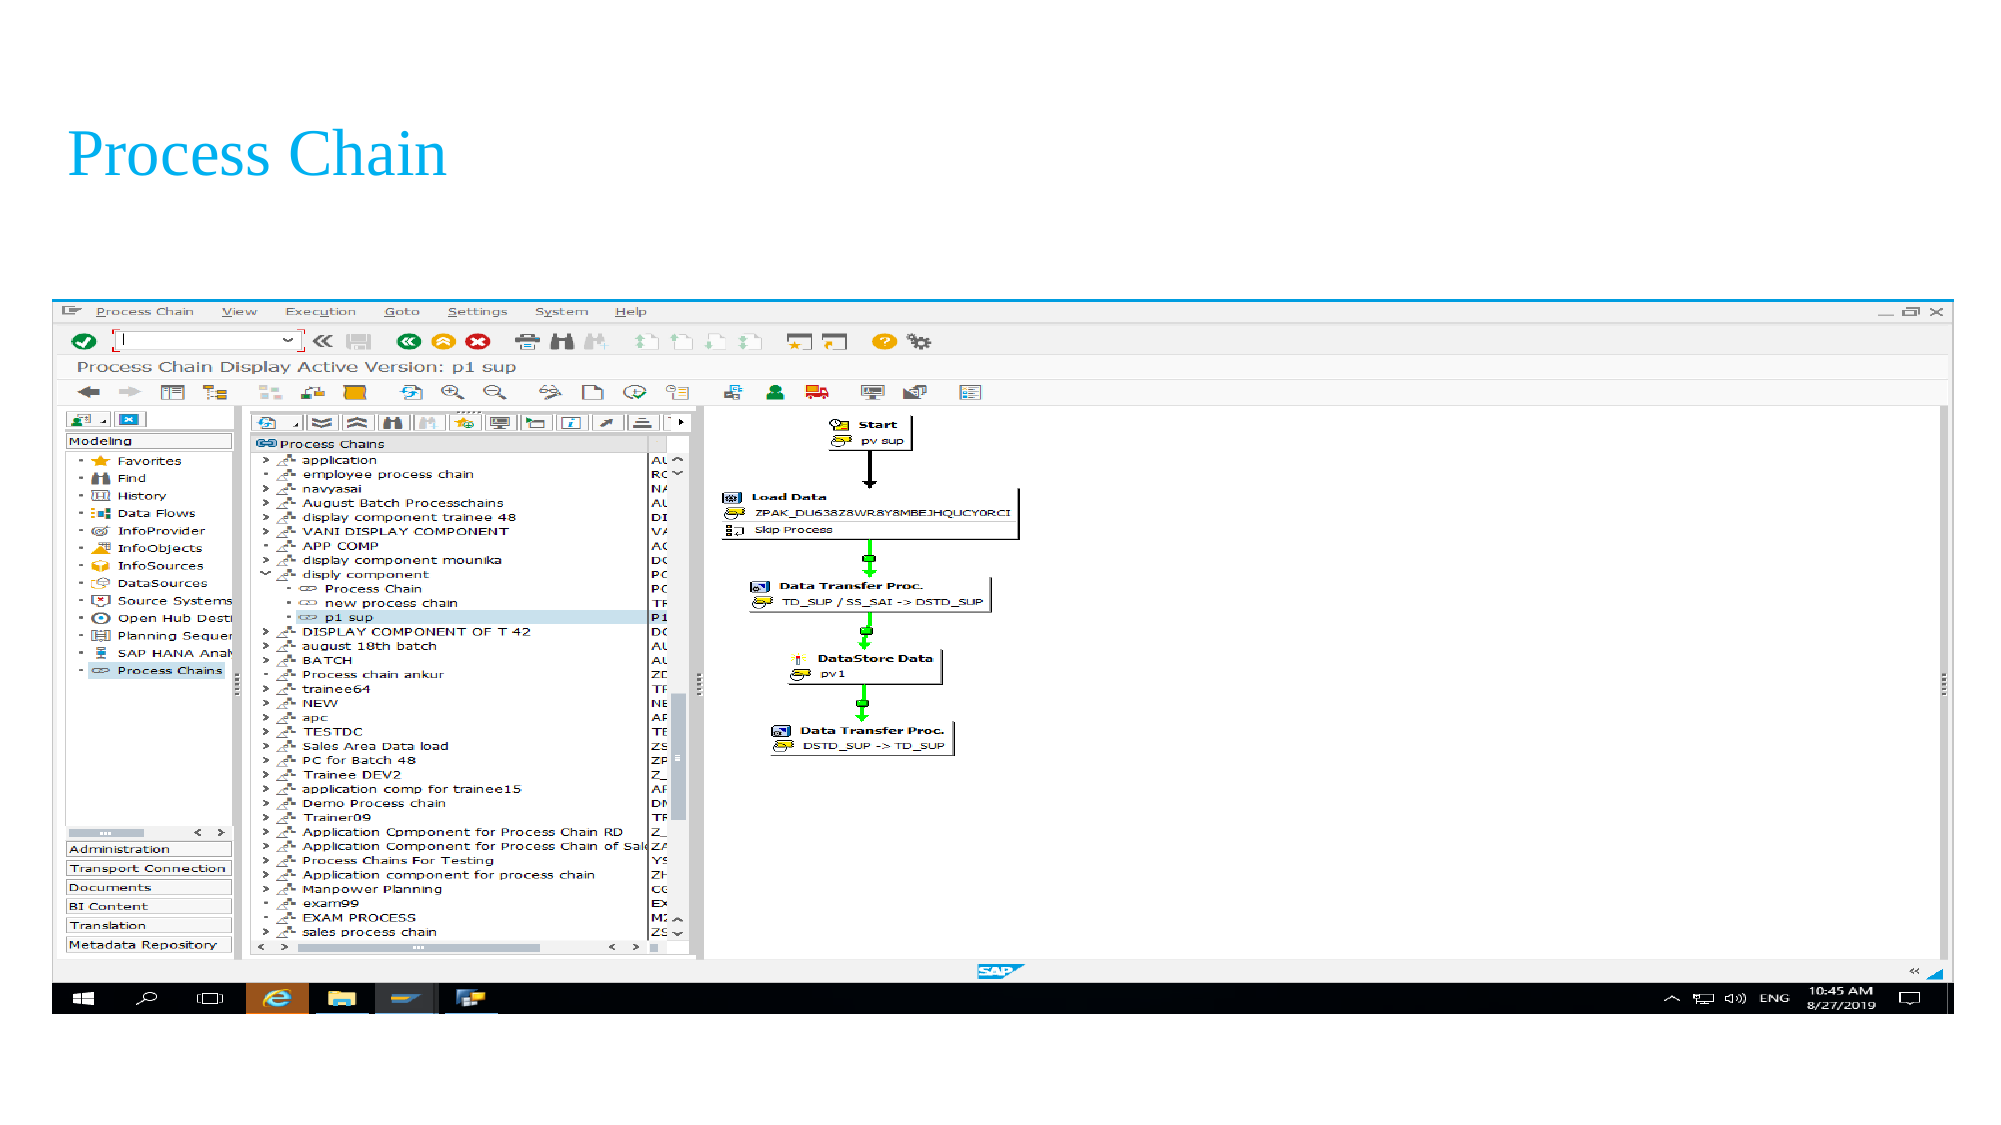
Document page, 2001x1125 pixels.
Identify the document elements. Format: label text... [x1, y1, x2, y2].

title Process Chain [52, 95, 1954, 212]
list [52, 299, 1954, 1014]
